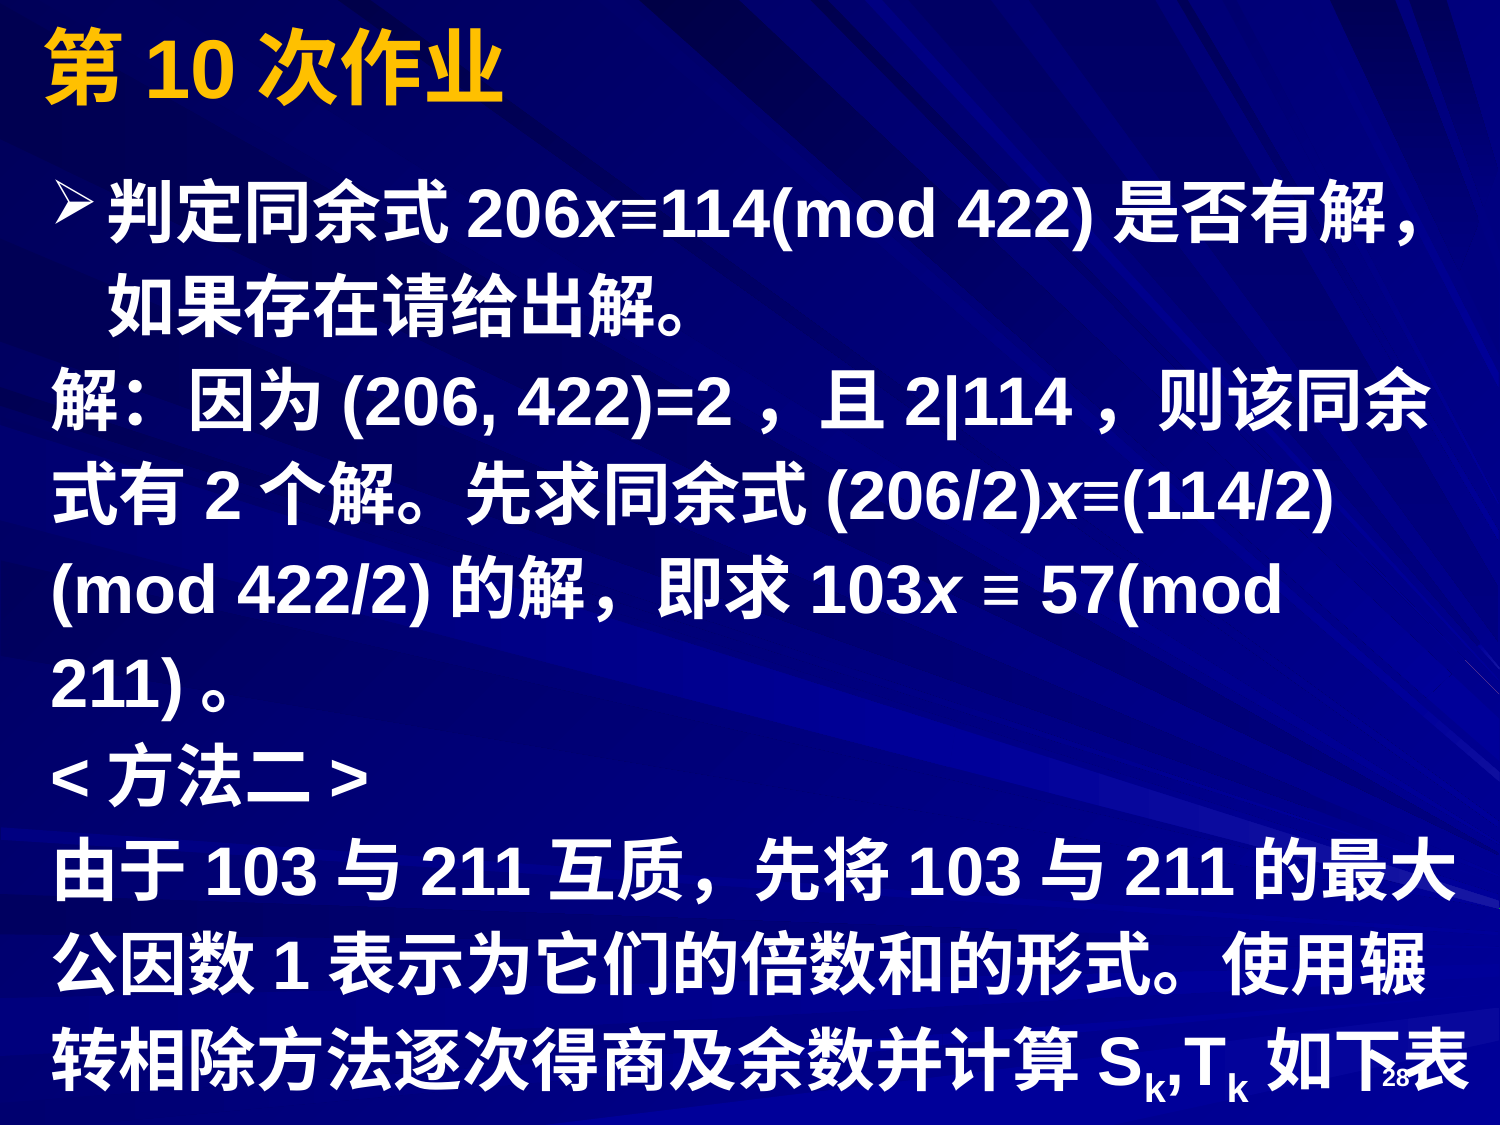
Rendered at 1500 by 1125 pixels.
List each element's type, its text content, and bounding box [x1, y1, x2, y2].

title 第10次作业 [26, 12, 1500, 117]
list 判定同余式206x≡114(mod 422)是否有解，如果存在请给出解。 解：因为(206, 422)=2，且2|114，则该同余式有2个解。先求同余式(206/2)x≡(114/2)(mod 422/2)的解，即求103x ≡ 57(mod 211)。 <方法二> 由于103与211互质，先将103与211的最大公因数1表示为它们的倍数和的形式。使用辗转相除方法逐次得商及余数并计算Sk,Tk如下表所示 [35, 149, 1500, 1025]
slide_number 28 [1074, 1024, 1425, 1100]
